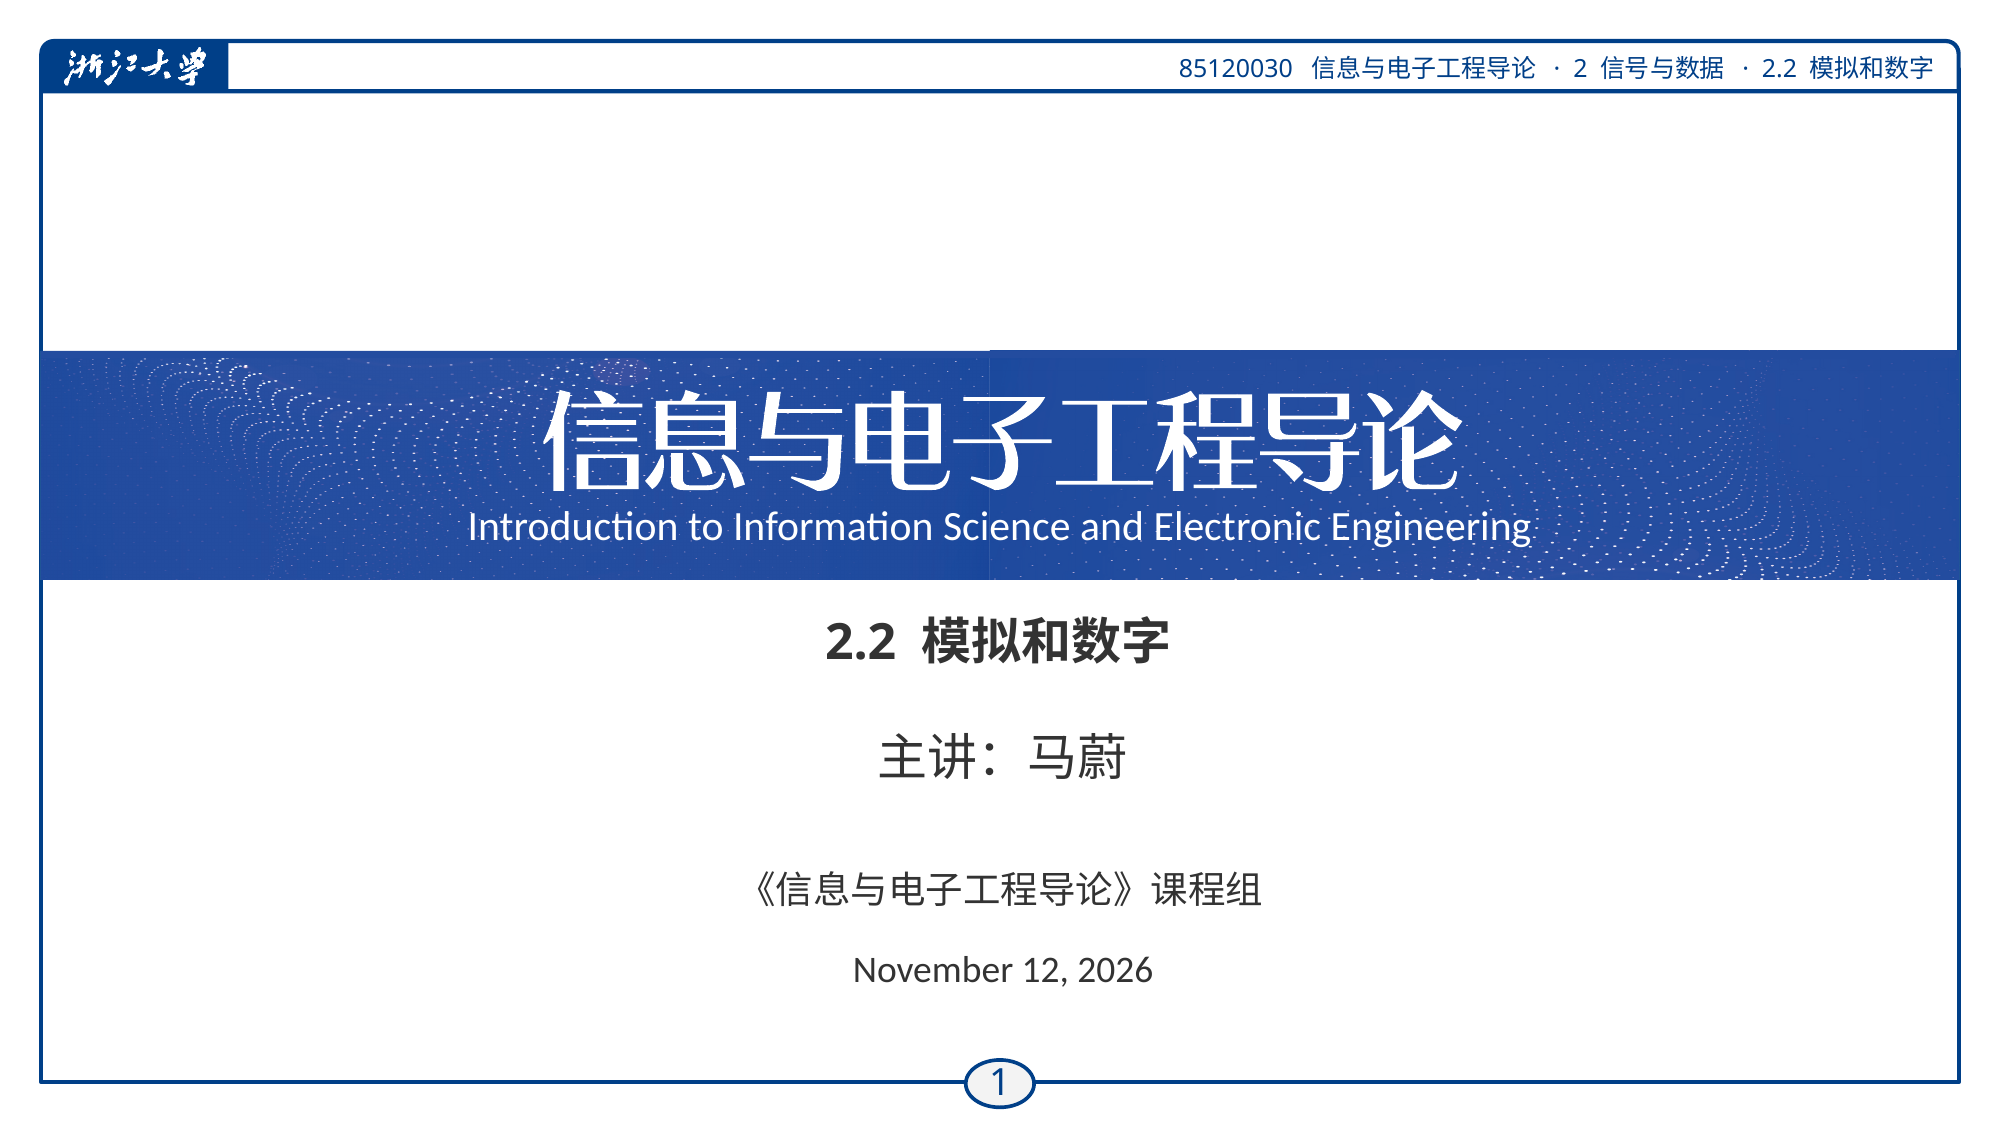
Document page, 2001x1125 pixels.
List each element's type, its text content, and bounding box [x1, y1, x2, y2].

text_box 主讲：马蔚 [310, 719, 1695, 792]
picture [55, 39, 215, 91]
subtitle 2.2 模拟和数字 [40, 602, 1956, 690]
